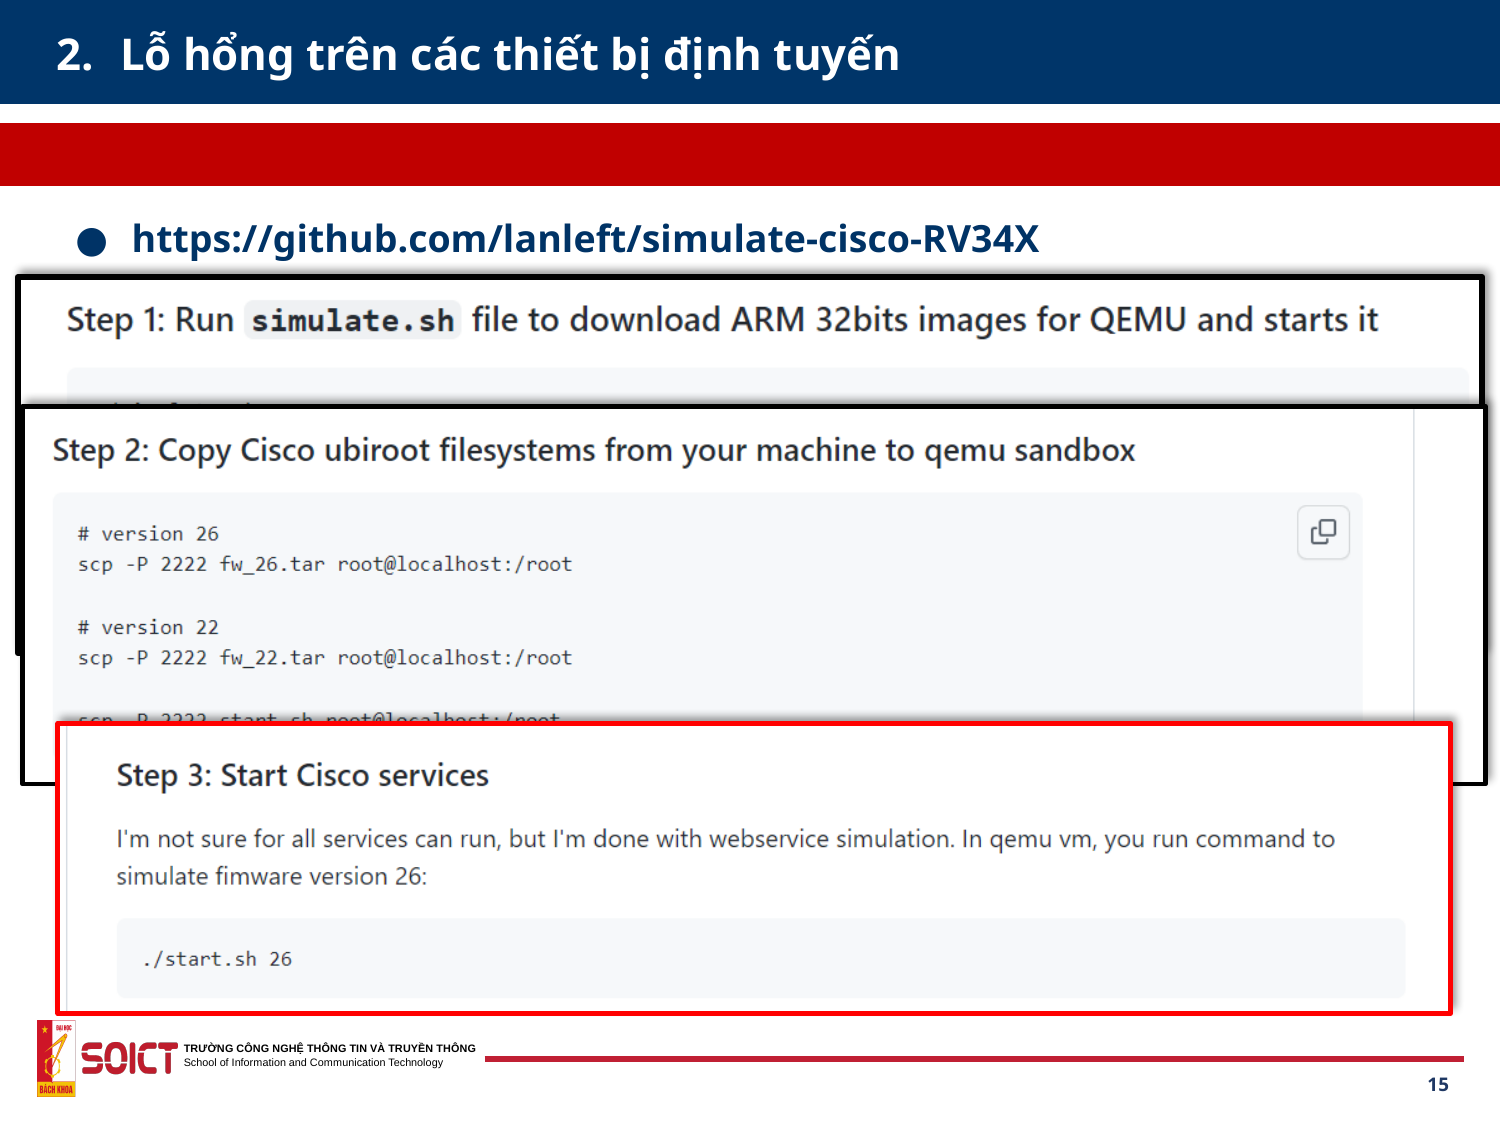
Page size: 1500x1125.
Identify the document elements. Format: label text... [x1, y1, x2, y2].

text_box https://github.com/lanleft/simulate-cisco-RV34X [41, 177, 1370, 264]
title Lỗ hổng trên các thiết bị định tuyến [41, 24, 1459, 97]
slide_number 15 [1126, 1065, 1464, 1125]
picture [37, 1020, 178, 1097]
picture [20, 280, 1484, 1012]
